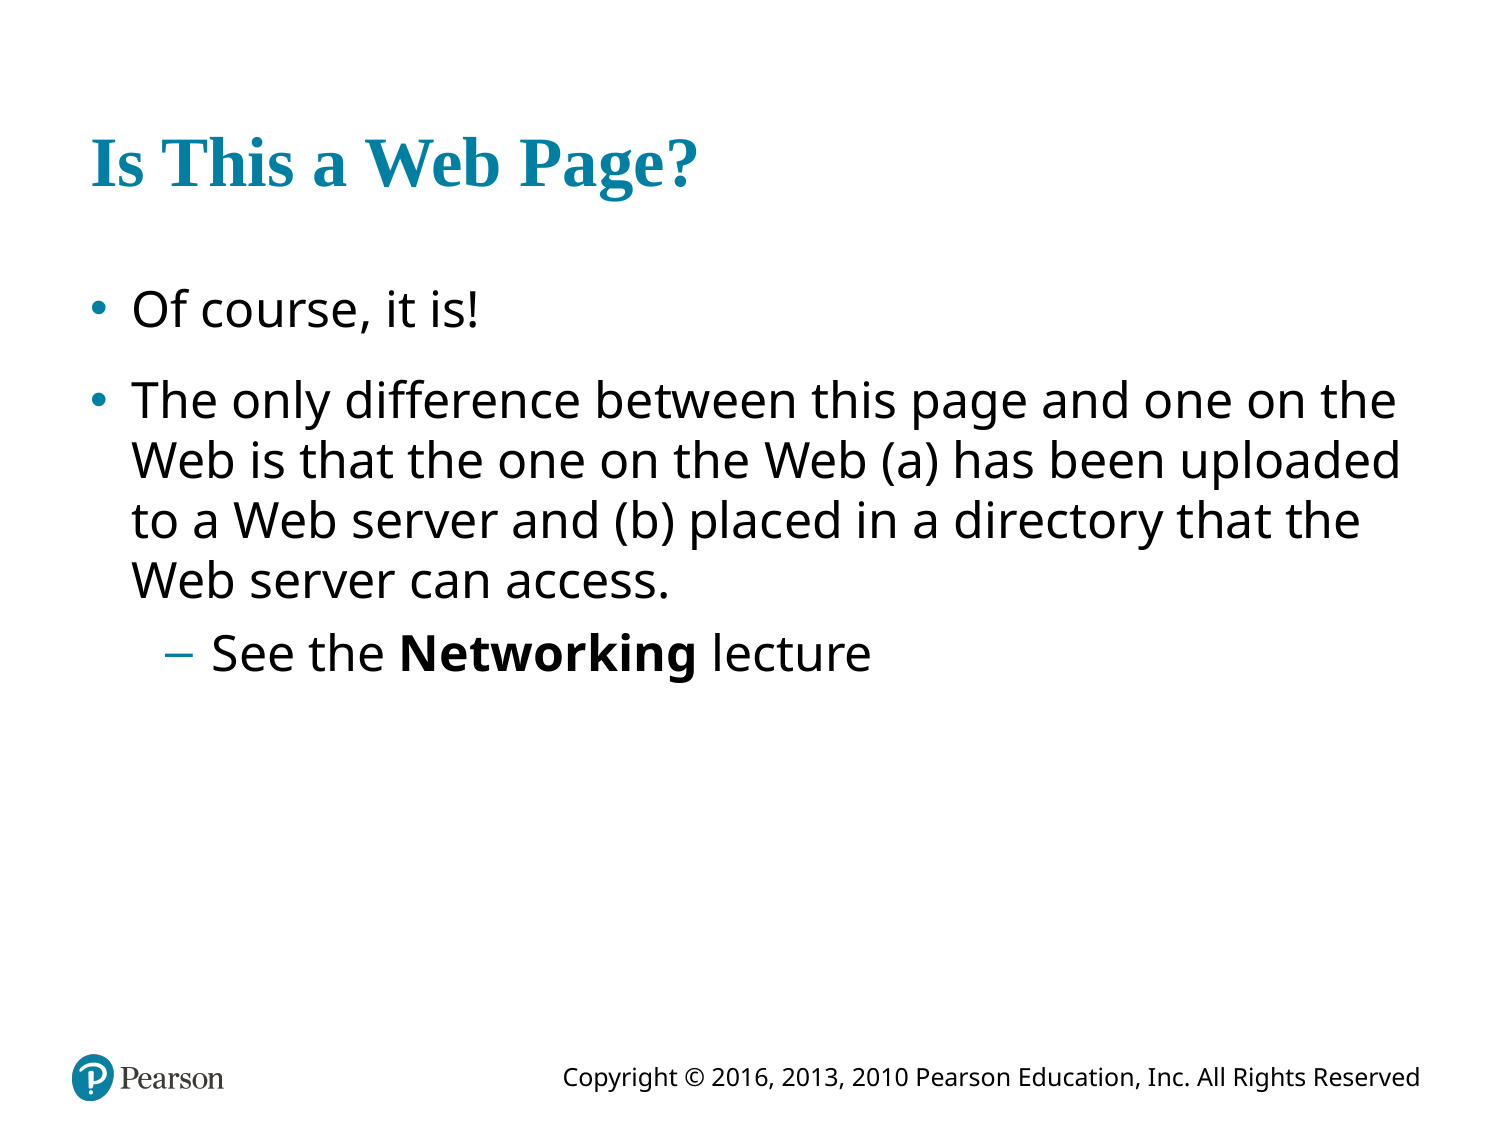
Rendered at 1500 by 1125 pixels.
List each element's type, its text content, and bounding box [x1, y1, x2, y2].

title Is This a Web Page? [75, 0, 1425, 216]
picture [80, 1063, 106, 1088]
picture [72, 1054, 88, 1070]
list Of course, it is! The only difference between this page and one on the Web is that the one on the Web (a) has been uploaded to a Web server and (b) placed in a directory that the Web server can access. See the Networking lecture [75, 262, 1425, 931]
picture [72, 1087, 83, 1101]
picture [98, 1054, 224, 1101]
